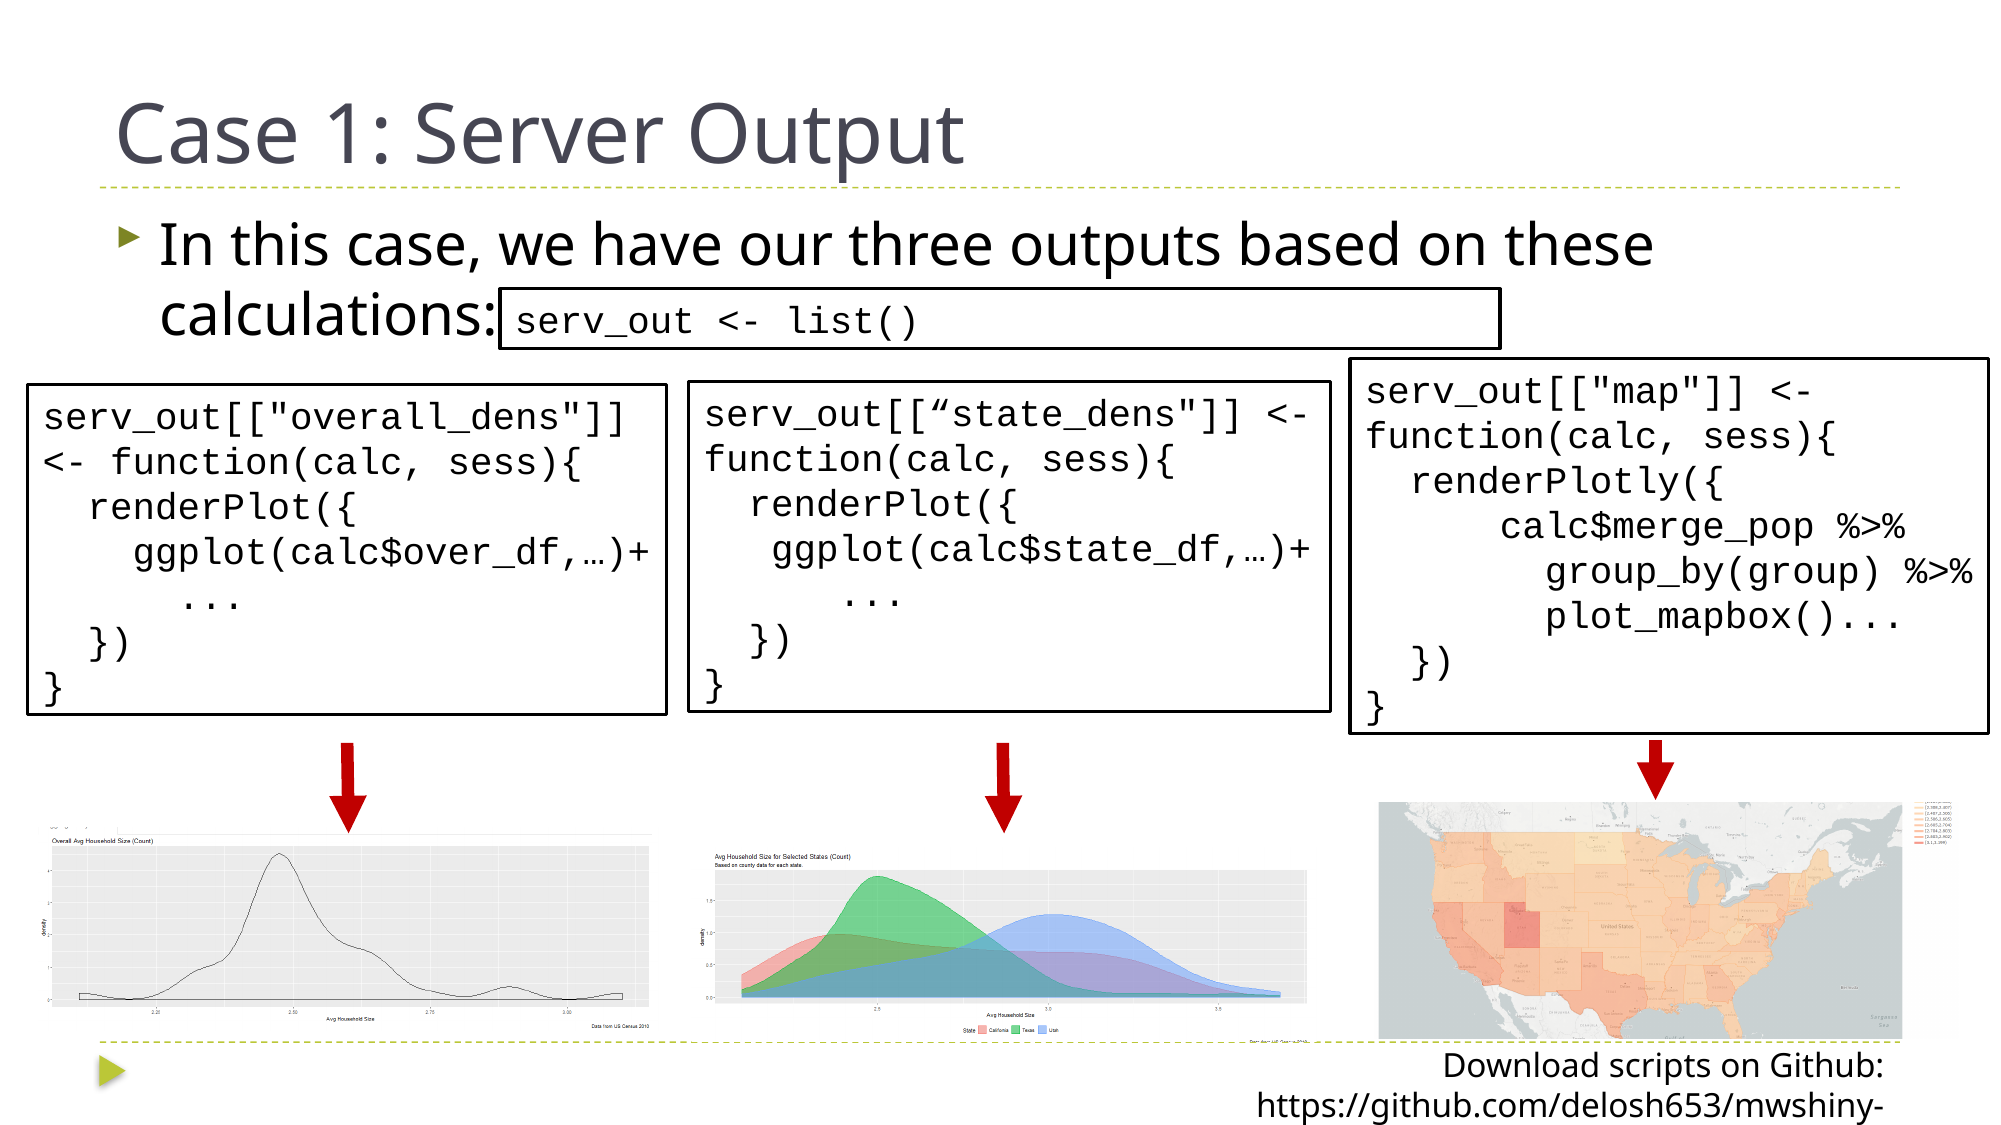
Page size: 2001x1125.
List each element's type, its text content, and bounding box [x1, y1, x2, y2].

picture [1374, 802, 1959, 1040]
text_box serv_out[["map"]] <- function(calc, sess){ renderPlotly({ calc$merge_pop %>% group_by(group) %>% plot_mapbox()... }) } [1348, 357, 1990, 735]
text_box serv_out <- list() [498, 287, 1502, 350]
picture [691, 846, 1317, 1042]
text_box serv_out[["overall_dens"]] <- function(calc, sess){ renderPlot({ ggplot(calc$over_df,…)+ ... }) } [26, 383, 668, 716]
text_box serv_out[[“state_dens"]] <- function(calc, sess){ renderPlot({ ggplot(calc$state_df,…)+ ... }) } [687, 380, 1332, 713]
title Case 1: Server Output [99, 24, 1900, 188]
picture [38, 827, 659, 1031]
list In this case, we have our three outputs based on these calculations: [99, 200, 1900, 1010]
text_box Download scripts on Github: https://github.com/delosh653/mwshiny-examples [1108, 1036, 1900, 1125]
